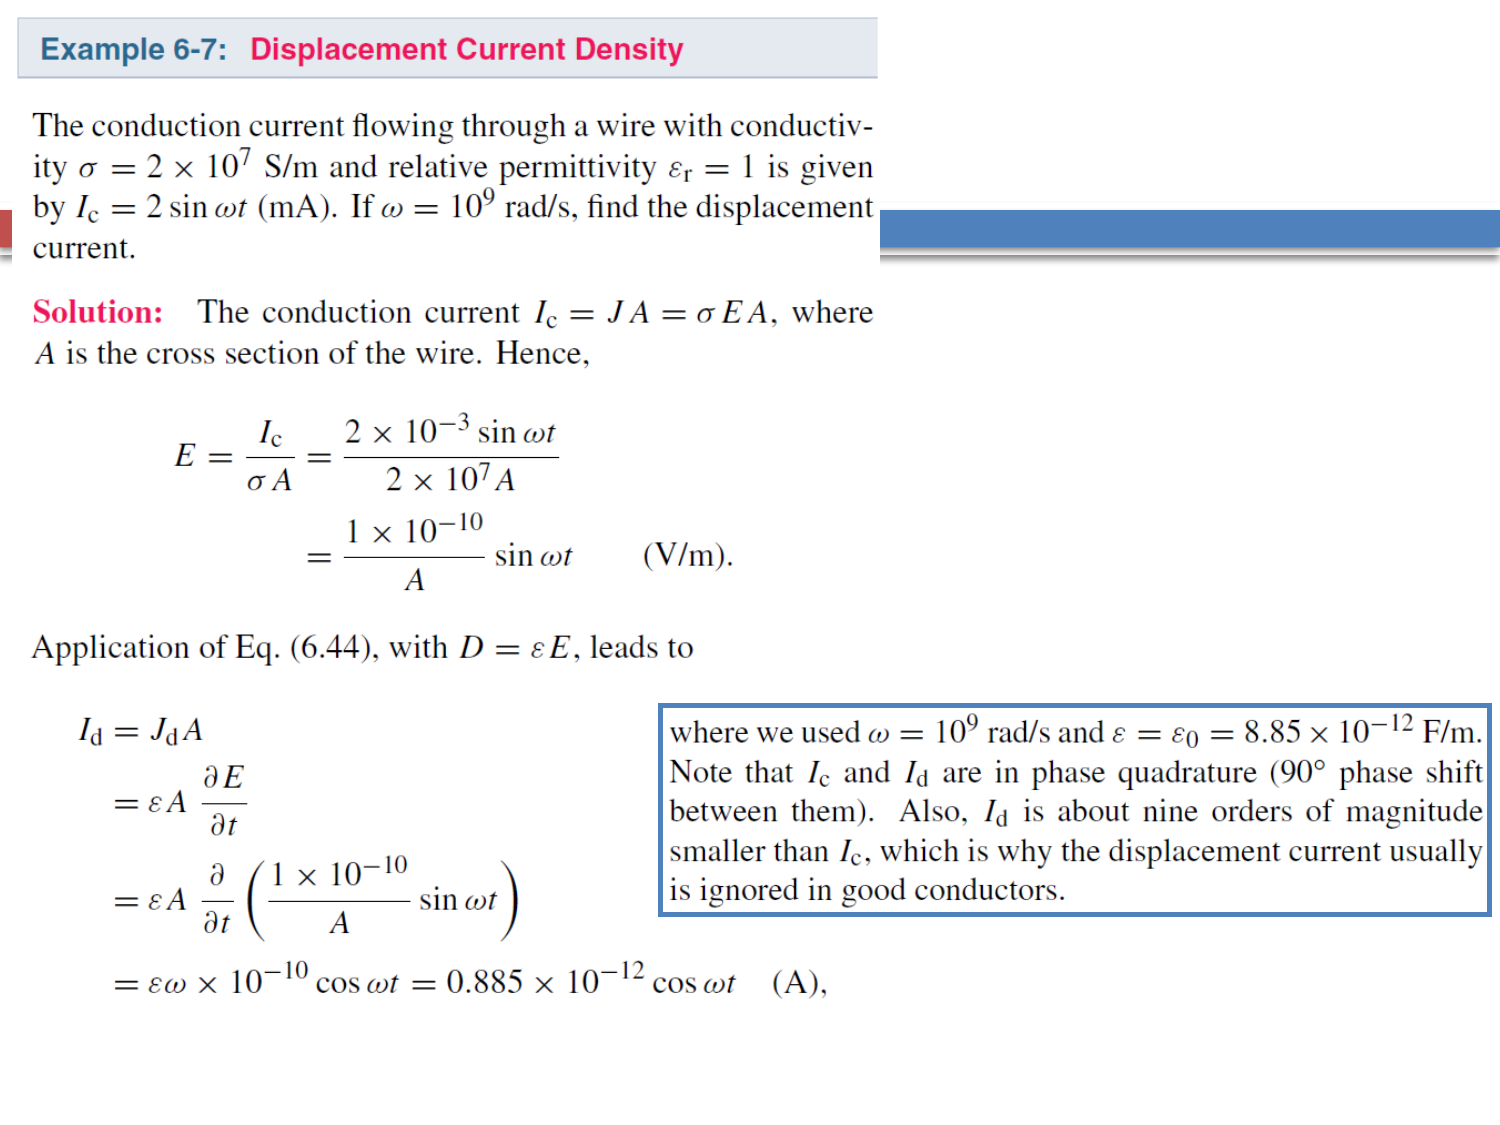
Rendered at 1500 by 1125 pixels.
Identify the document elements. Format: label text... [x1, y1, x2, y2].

picture [662, 707, 1488, 913]
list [12, 12, 880, 1013]
slide_number 30 [0, 208, 6, 249]
